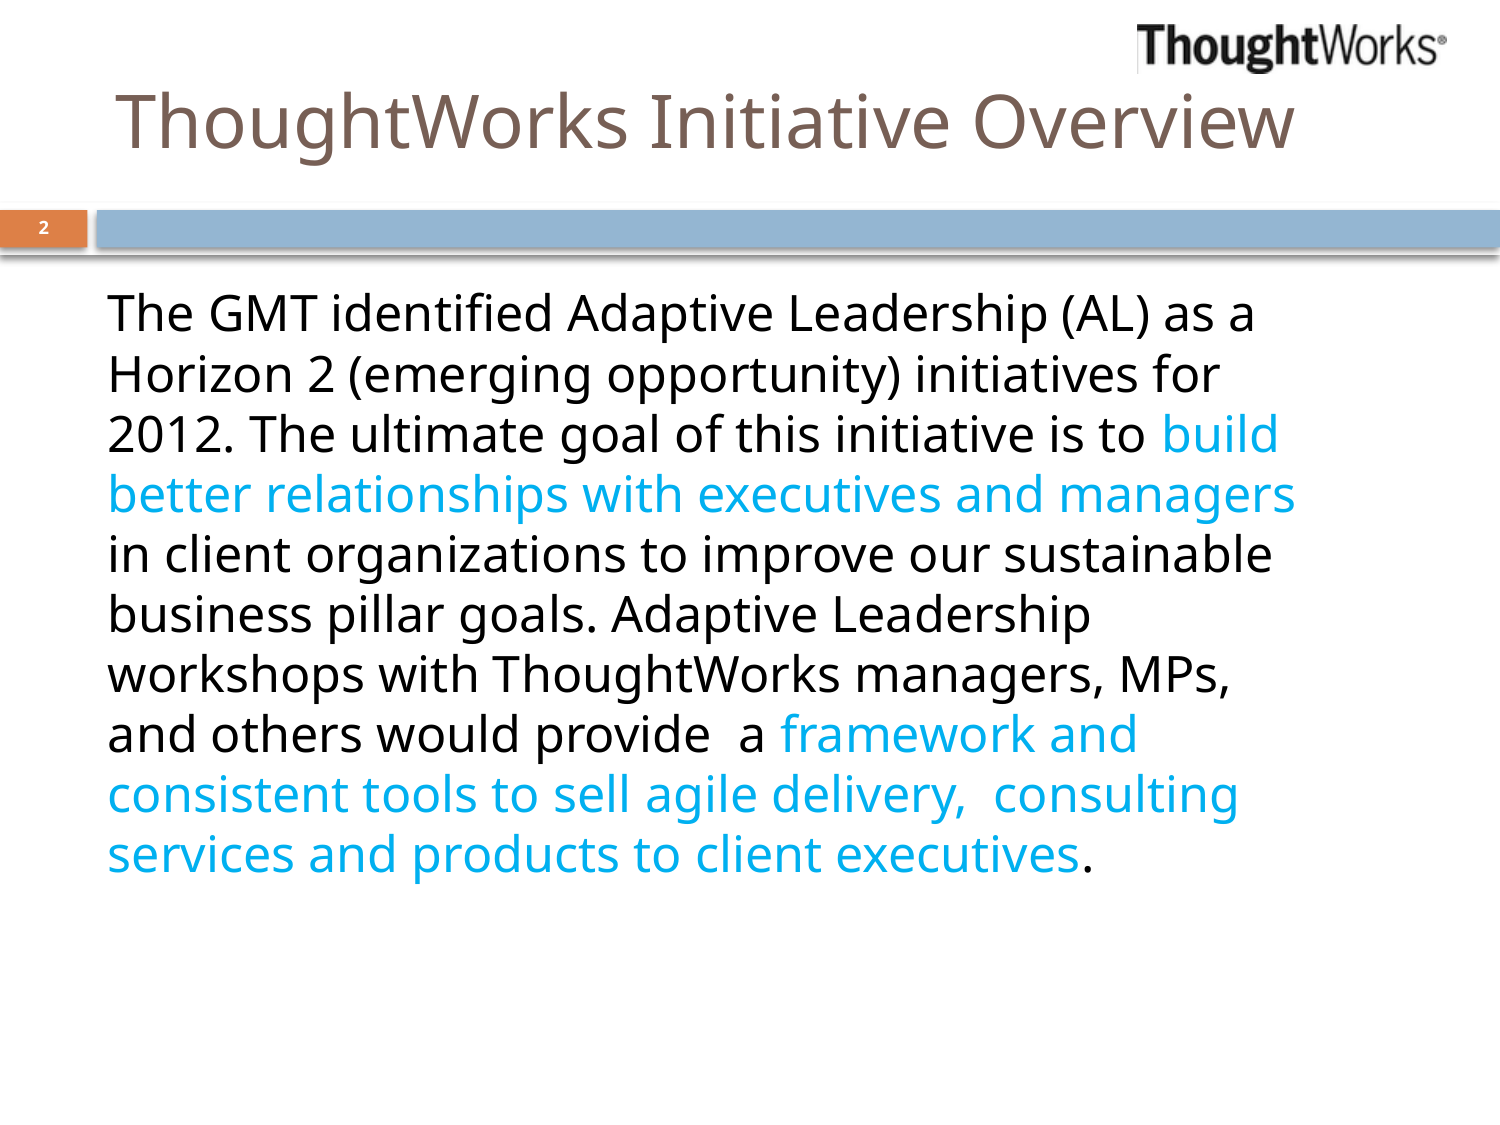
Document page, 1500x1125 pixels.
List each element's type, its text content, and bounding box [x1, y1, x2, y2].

slide_number 2 [0, 208, 88, 249]
title ThoughtWorks Initiative Overview [100, 37, 1438, 200]
picture [1137, 24, 1447, 74]
list The GMT identified Adaptive Leadership (AL) as a Horizon 2 (emerging opportunity) initiatives for 2012. The ultimate goal of this initiative is to build better relationships with executives and managers in client organizations to improve our sustainable business pillar goals. Adaptive Leadership workshops with ThoughtWorks managers, MPs, and others would provide a framework and consistent tools to sell agile delivery, consulting services and products to client executives. [93, 274, 1318, 950]
